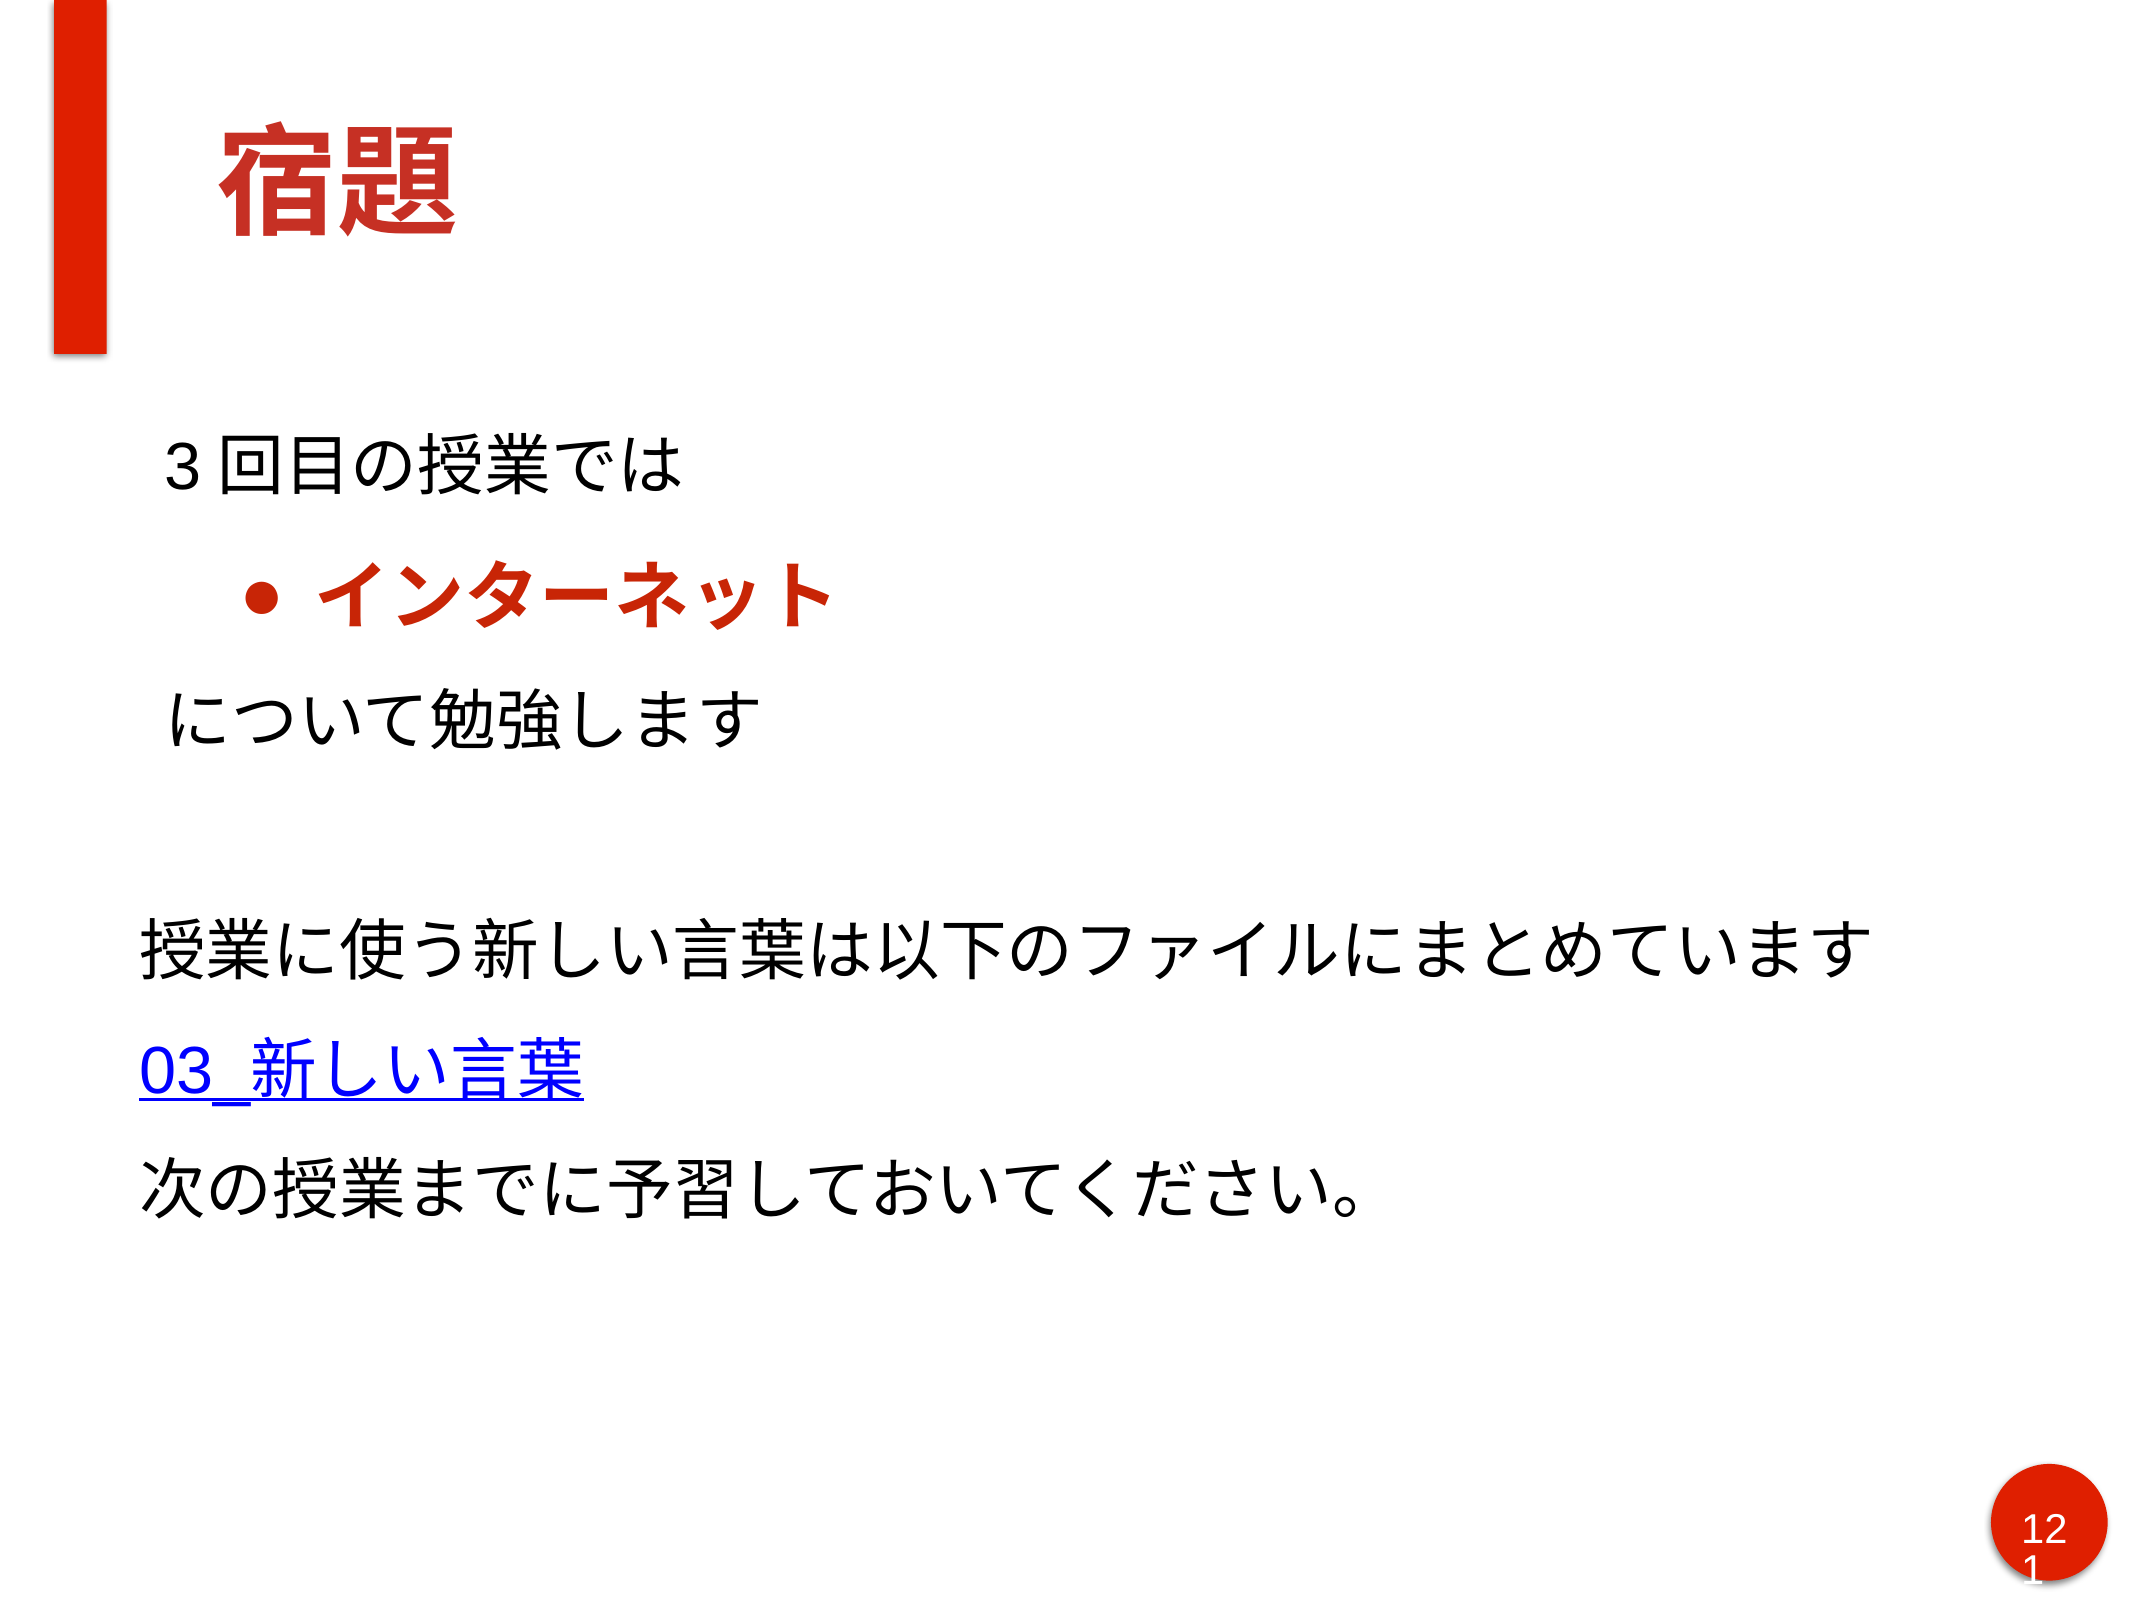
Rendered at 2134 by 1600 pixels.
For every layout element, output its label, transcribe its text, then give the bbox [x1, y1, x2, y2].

slide_number 121 [2012, 1493, 2087, 1552]
text_box 授業に使う新しい言葉は以下のファイルにまとめています 03_新しい言葉 次の授業までに予習しておいてください。 [124, 852, 1954, 1378]
title 宿題 [208, 11, 1927, 343]
list 3回目の授業では インターネット について勉強します [156, 375, 2087, 796]
